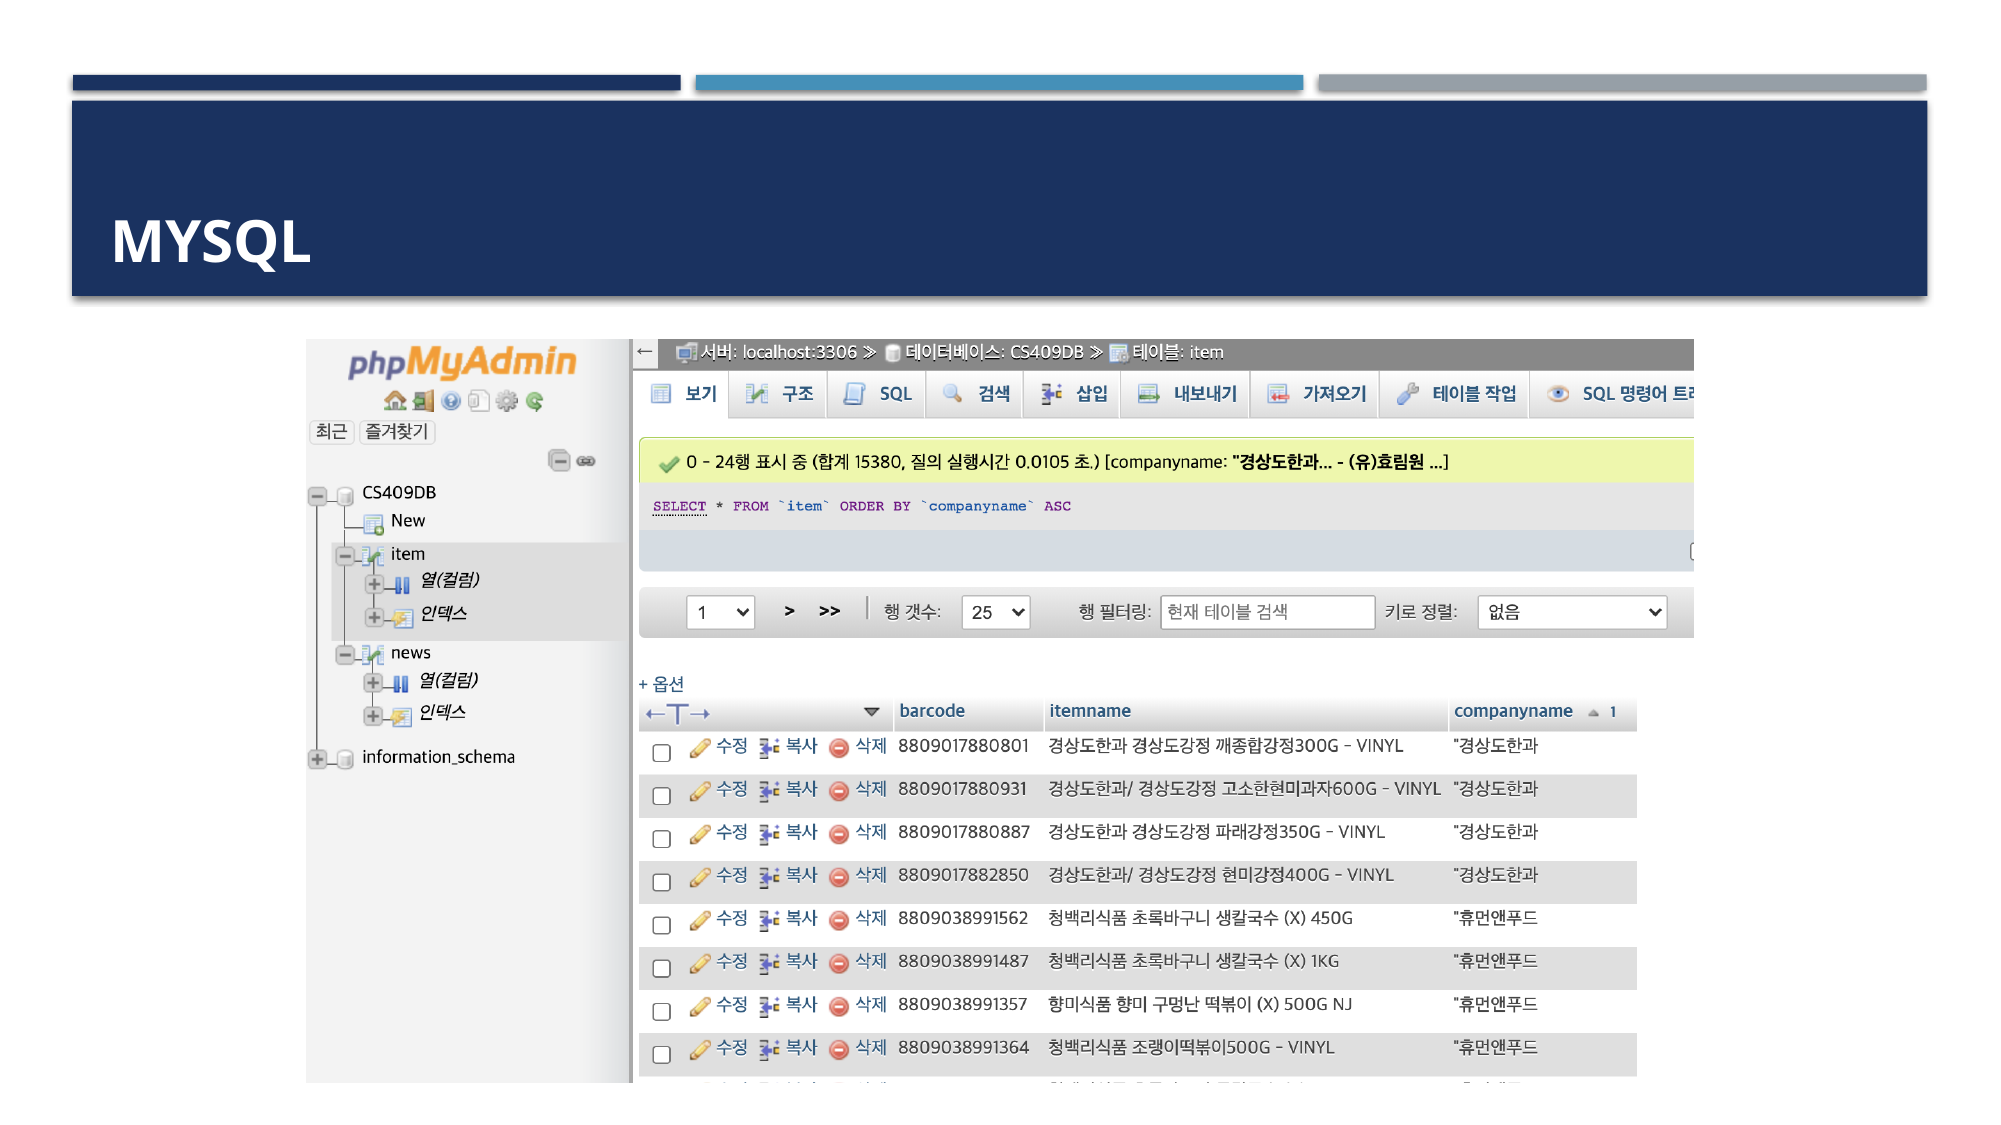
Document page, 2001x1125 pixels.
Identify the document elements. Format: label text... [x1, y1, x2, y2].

picture [306, 338, 1694, 1084]
title mysql [95, 115, 1905, 282]
